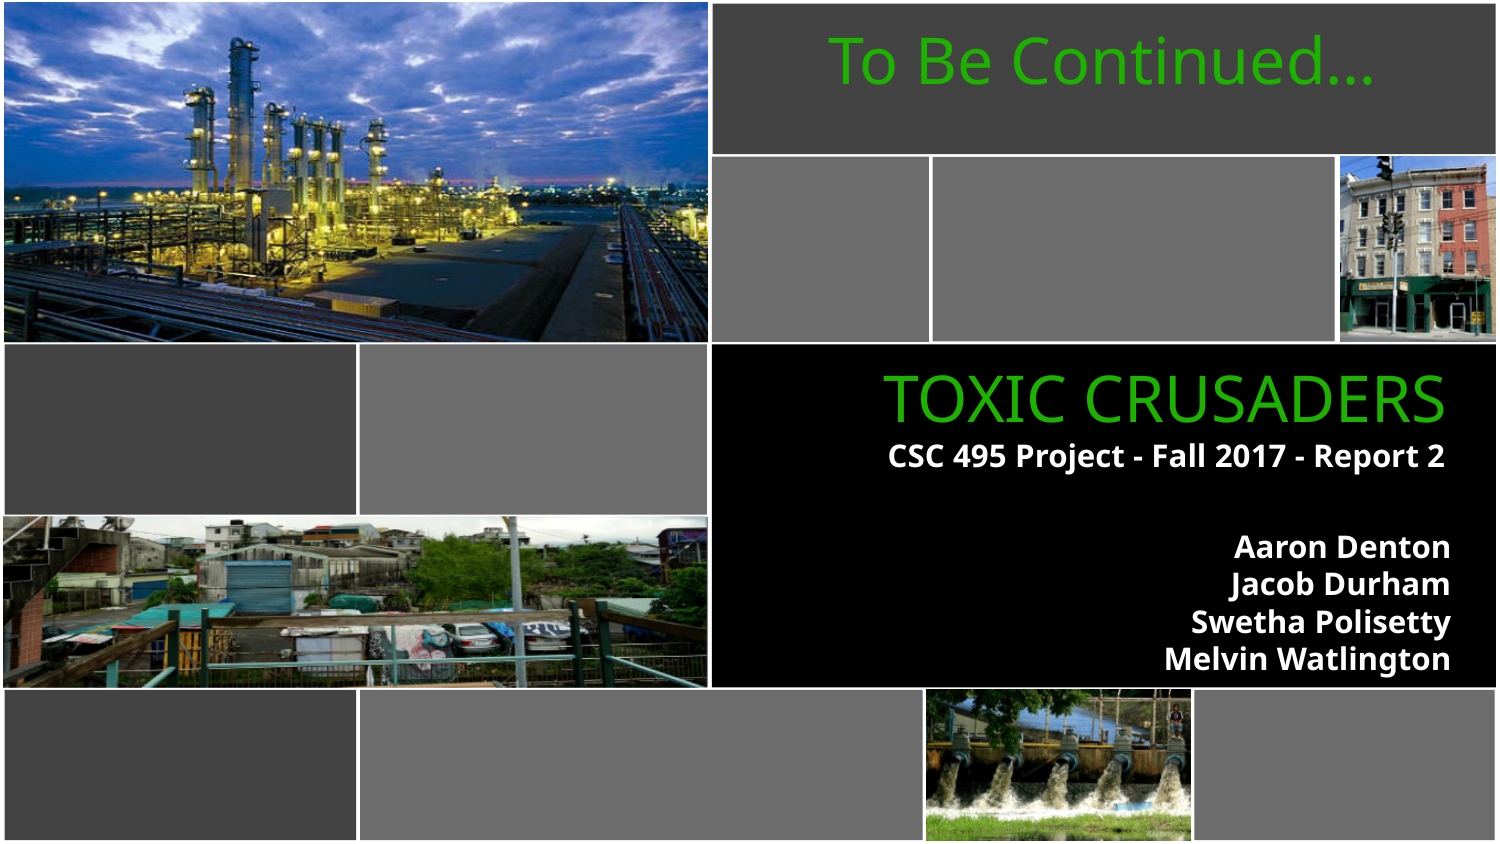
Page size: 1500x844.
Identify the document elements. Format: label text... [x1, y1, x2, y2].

text_box To Be Continued… [779, 21, 1383, 95]
text_box [359, 350, 707, 515]
text_box [4, 349, 357, 515]
text_box [712, 3, 1496, 155]
text_box Aaron Denton Jacob Durham Swetha Polisetty Melvin Watlington [1145, 534, 1457, 670]
picture [4, 2, 708, 342]
text_box [4, 696, 357, 841]
picture [3, 516, 708, 688]
picture [926, 689, 1191, 841]
text_box [360, 689, 923, 841]
text_box [932, 156, 1335, 342]
text_box [711, 344, 1496, 688]
text_box [712, 156, 929, 342]
text_box CSC 495 Project - Fall 2017 - Report 2 [812, 434, 1452, 475]
text_box [1194, 689, 1495, 841]
picture [1340, 156, 1497, 342]
text_box TOXIC CRUSADERS [764, 360, 1453, 433]
